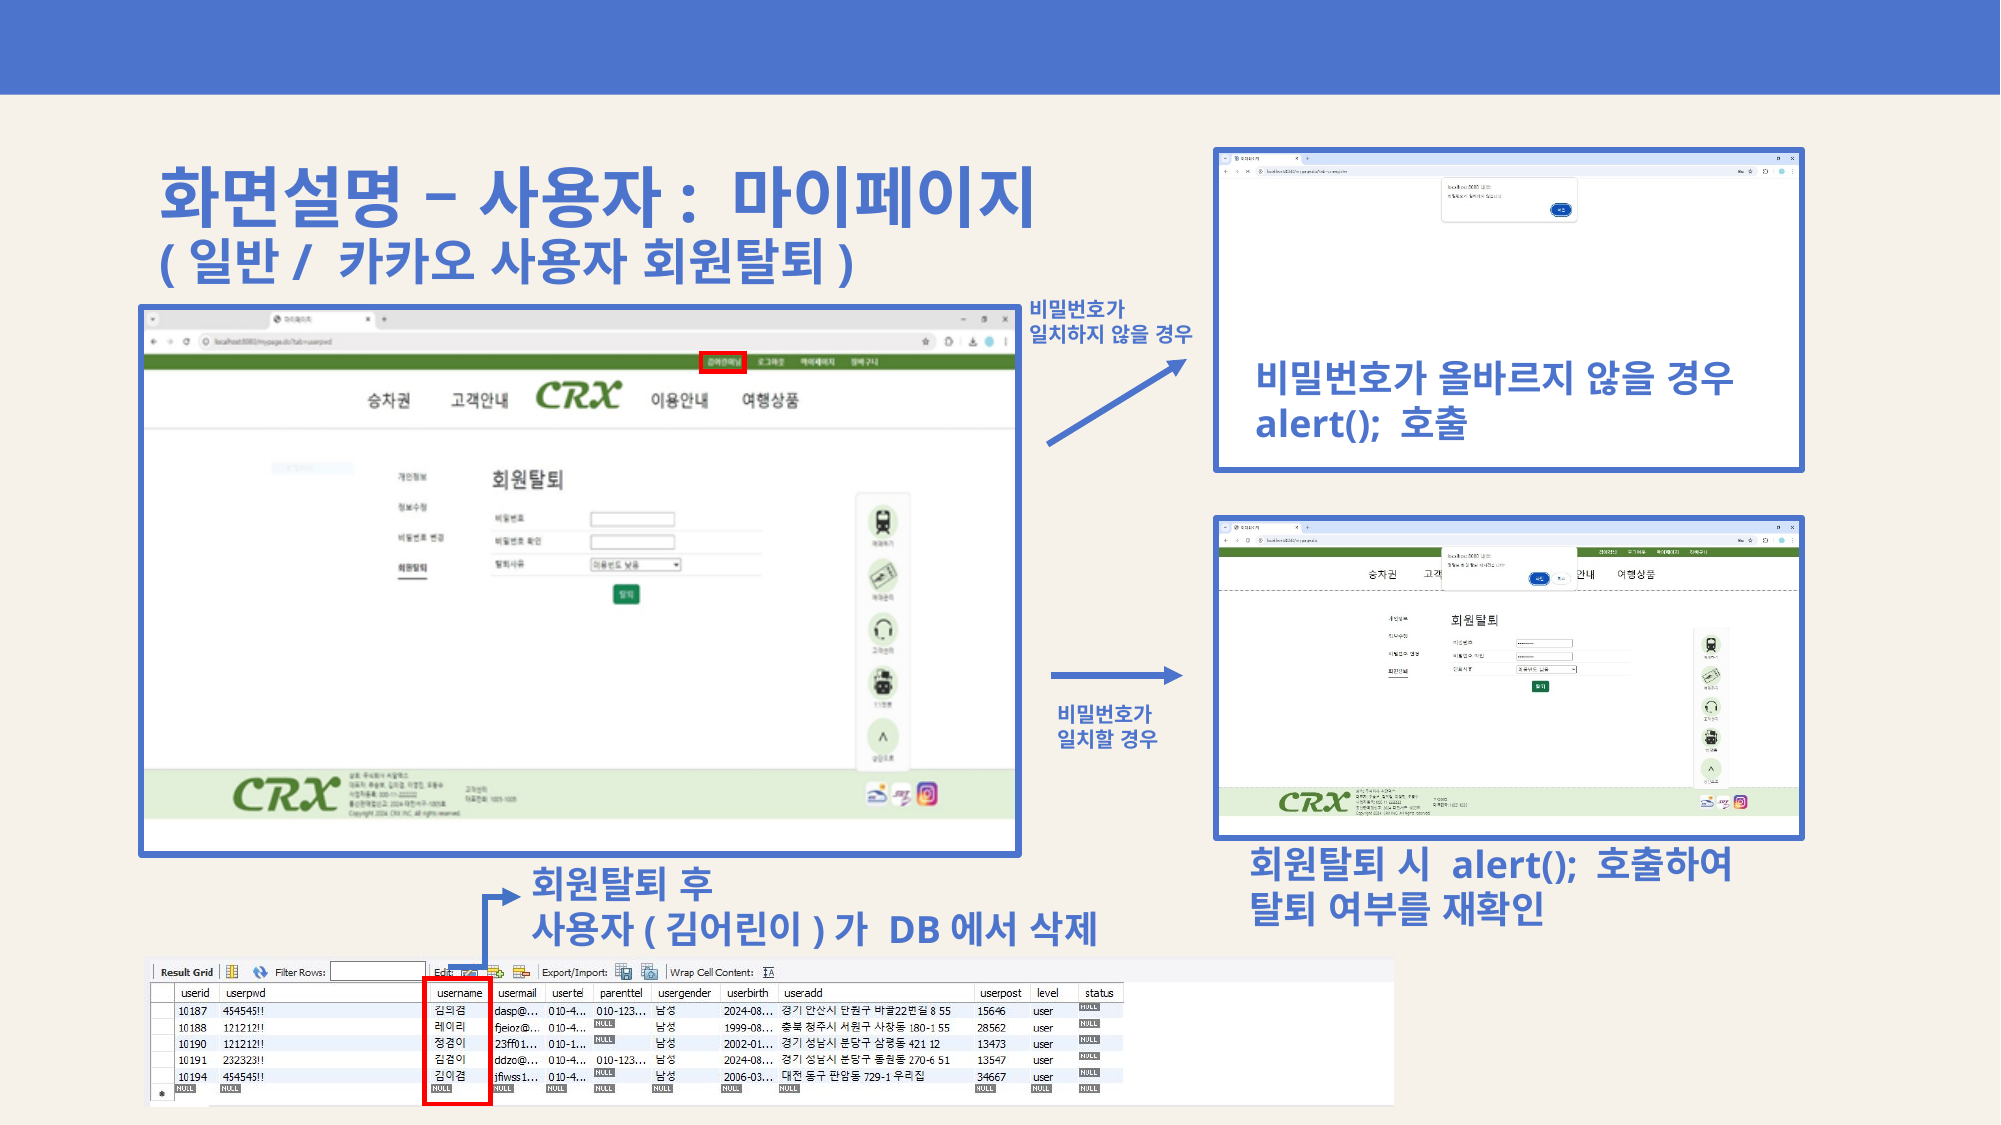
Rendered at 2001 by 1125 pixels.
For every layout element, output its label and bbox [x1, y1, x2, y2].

picture [144, 956, 1394, 1107]
picture [1219, 152, 1799, 467]
text_box [1047, 359, 1187, 445]
text_box [448, 853, 1129, 968]
text_box [0, 0, 2000, 95]
picture [144, 309, 1016, 852]
text_box [144, 108, 1830, 453]
text_box [1234, 833, 1814, 939]
picture [1219, 521, 1799, 835]
text_box [1042, 694, 1192, 759]
